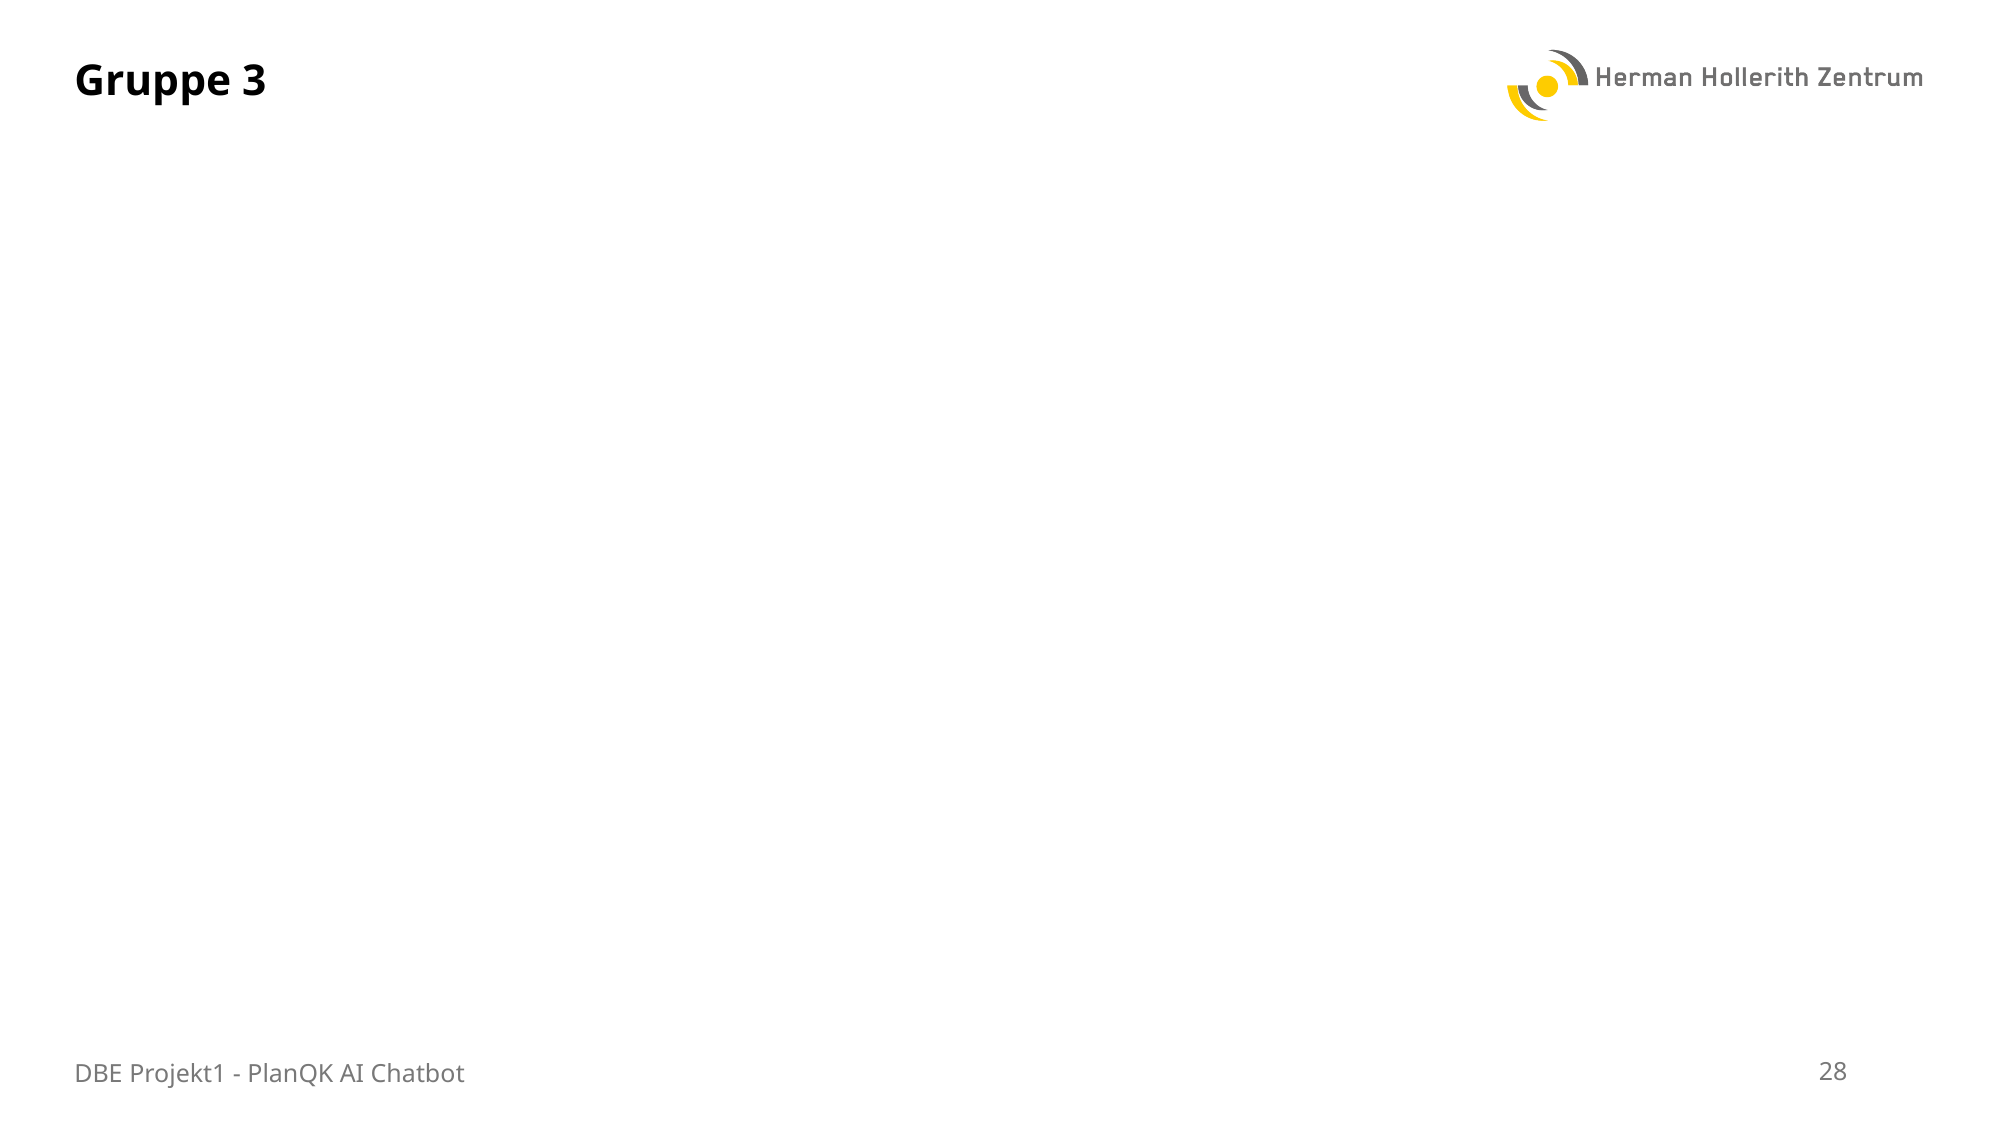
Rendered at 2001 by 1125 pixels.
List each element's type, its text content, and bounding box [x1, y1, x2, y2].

picture [1507, 49, 1926, 121]
slide_number 28 [1412, 1042, 1863, 1103]
title Gruppe 3 [59, 50, 1352, 112]
footer DBE Projekt1 - PlanQK AI Chatbot [59, 1042, 735, 1103]
